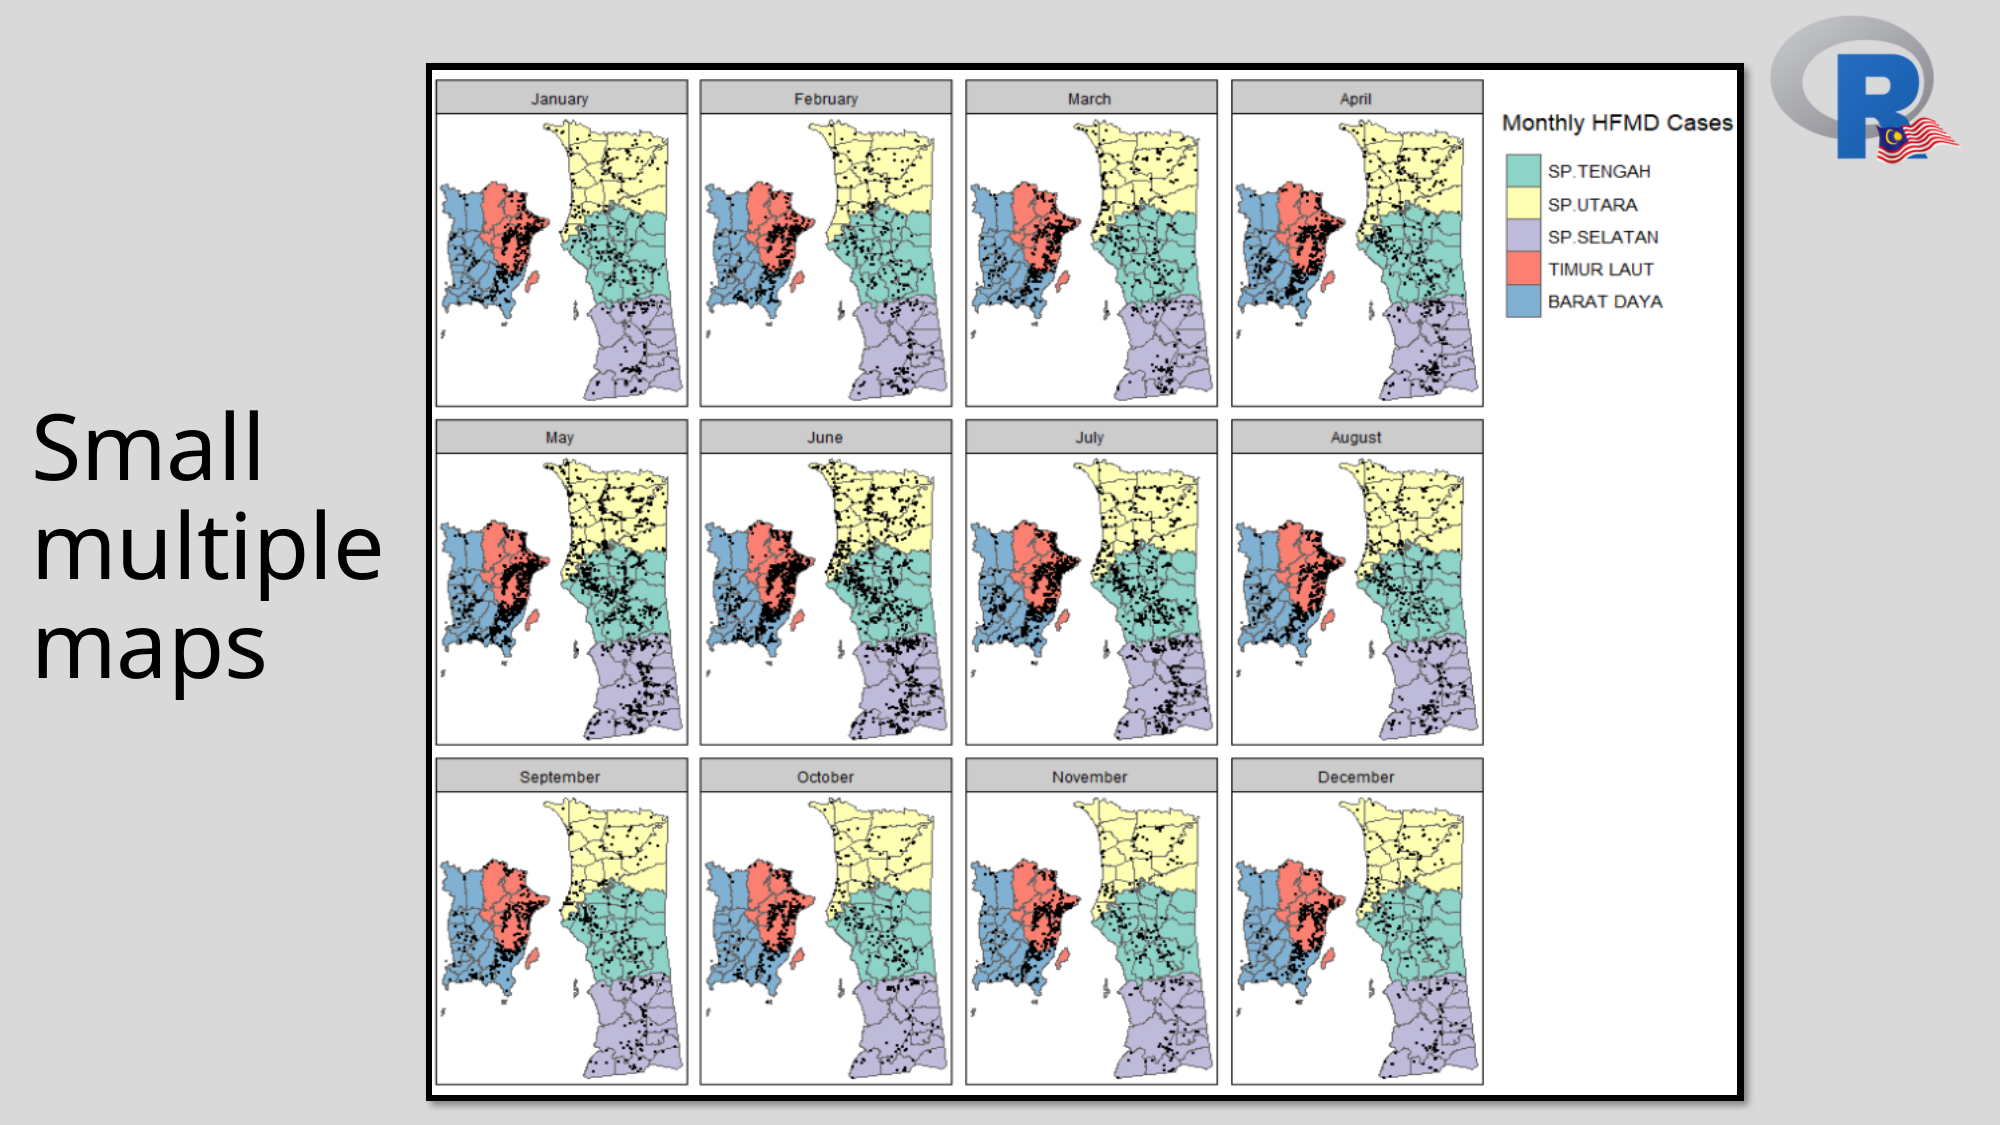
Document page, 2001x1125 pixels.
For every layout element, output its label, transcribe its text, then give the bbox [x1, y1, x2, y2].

picture [432, 69, 1738, 1096]
text_box [1762, 15, 1967, 166]
title Small multiple maps [16, 351, 408, 749]
